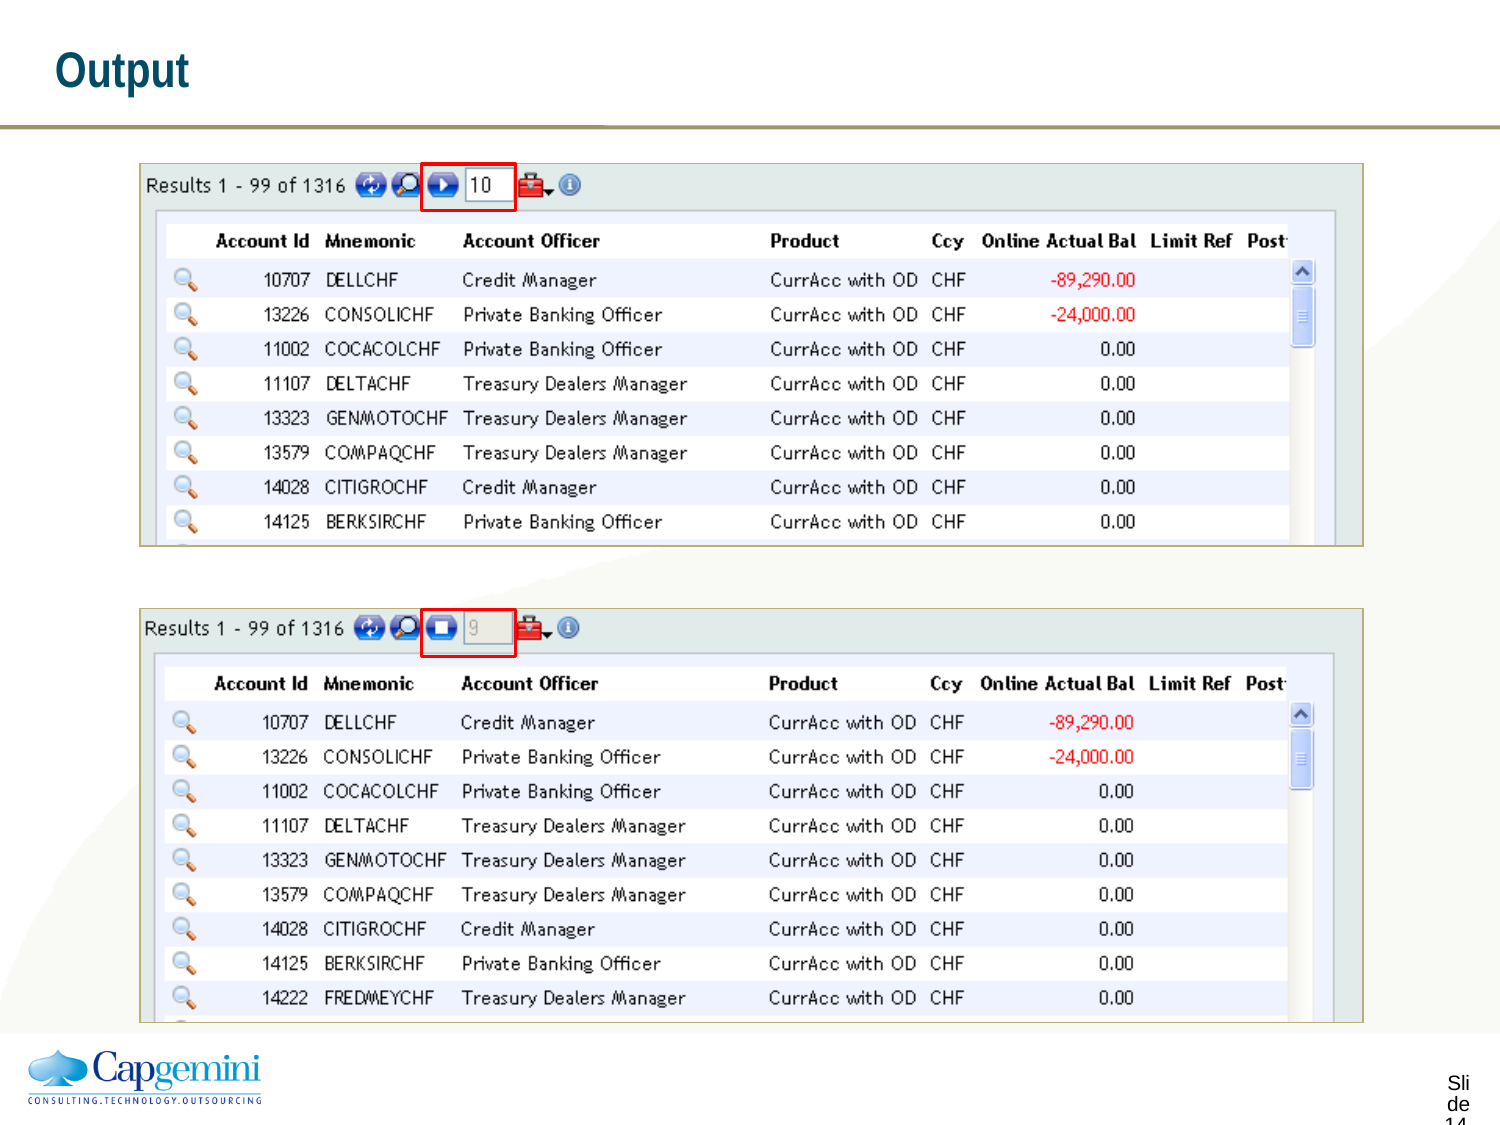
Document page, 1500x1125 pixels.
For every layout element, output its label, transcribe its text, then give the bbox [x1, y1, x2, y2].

picture [0, 0, 1500, 125]
title Output [39, 22, 1470, 113]
slide_number Slide 143 [1438, 1094, 1478, 1117]
picture [0, 130, 1500, 1125]
